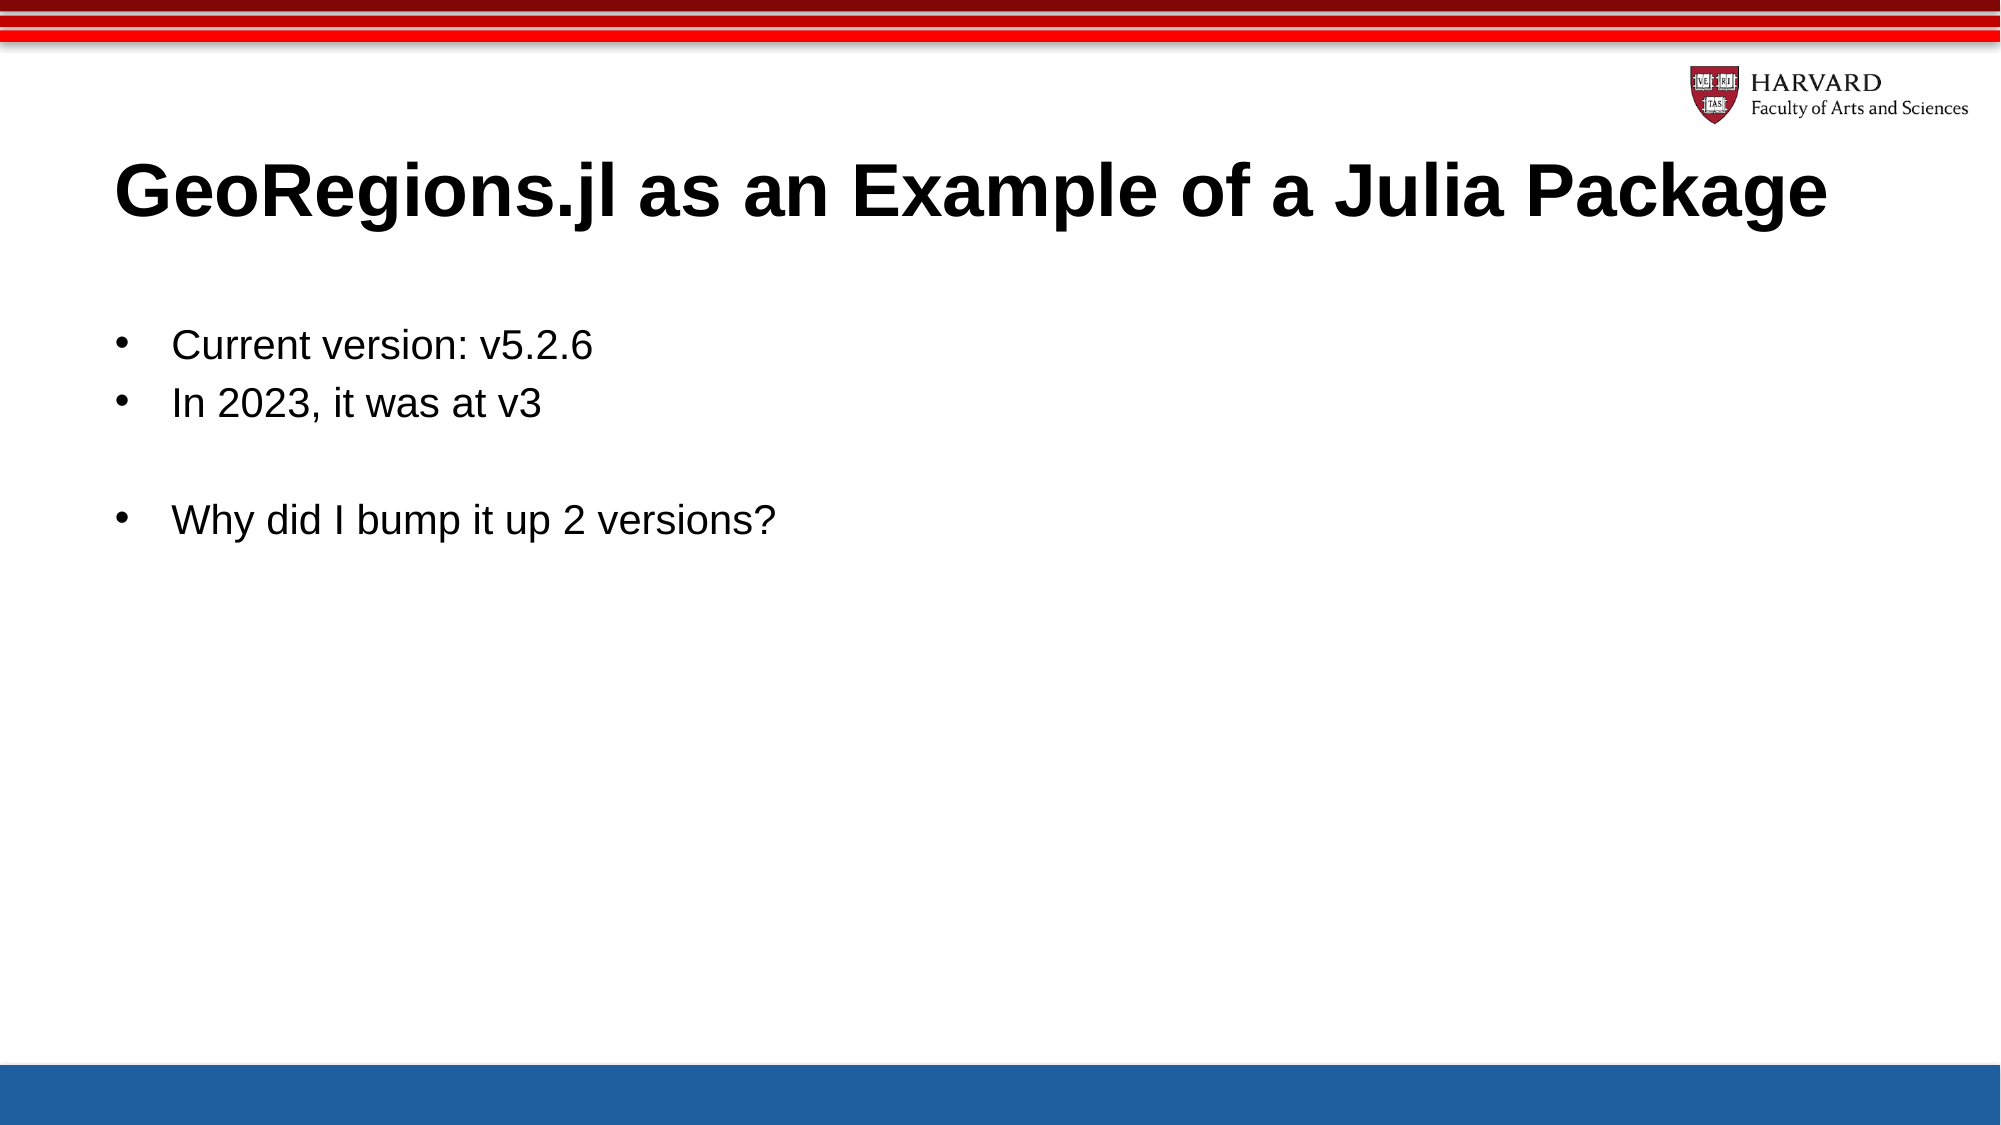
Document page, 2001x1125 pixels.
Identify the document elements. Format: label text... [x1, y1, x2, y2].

list Current version: v5.2.6 In 2023, it was at v3 Why did I bump it up 2 versions? [99, 309, 1900, 946]
picture [1680, 57, 1979, 131]
title GeoRegions.jl as an Example of a Julia Package [99, 92, 1900, 280]
